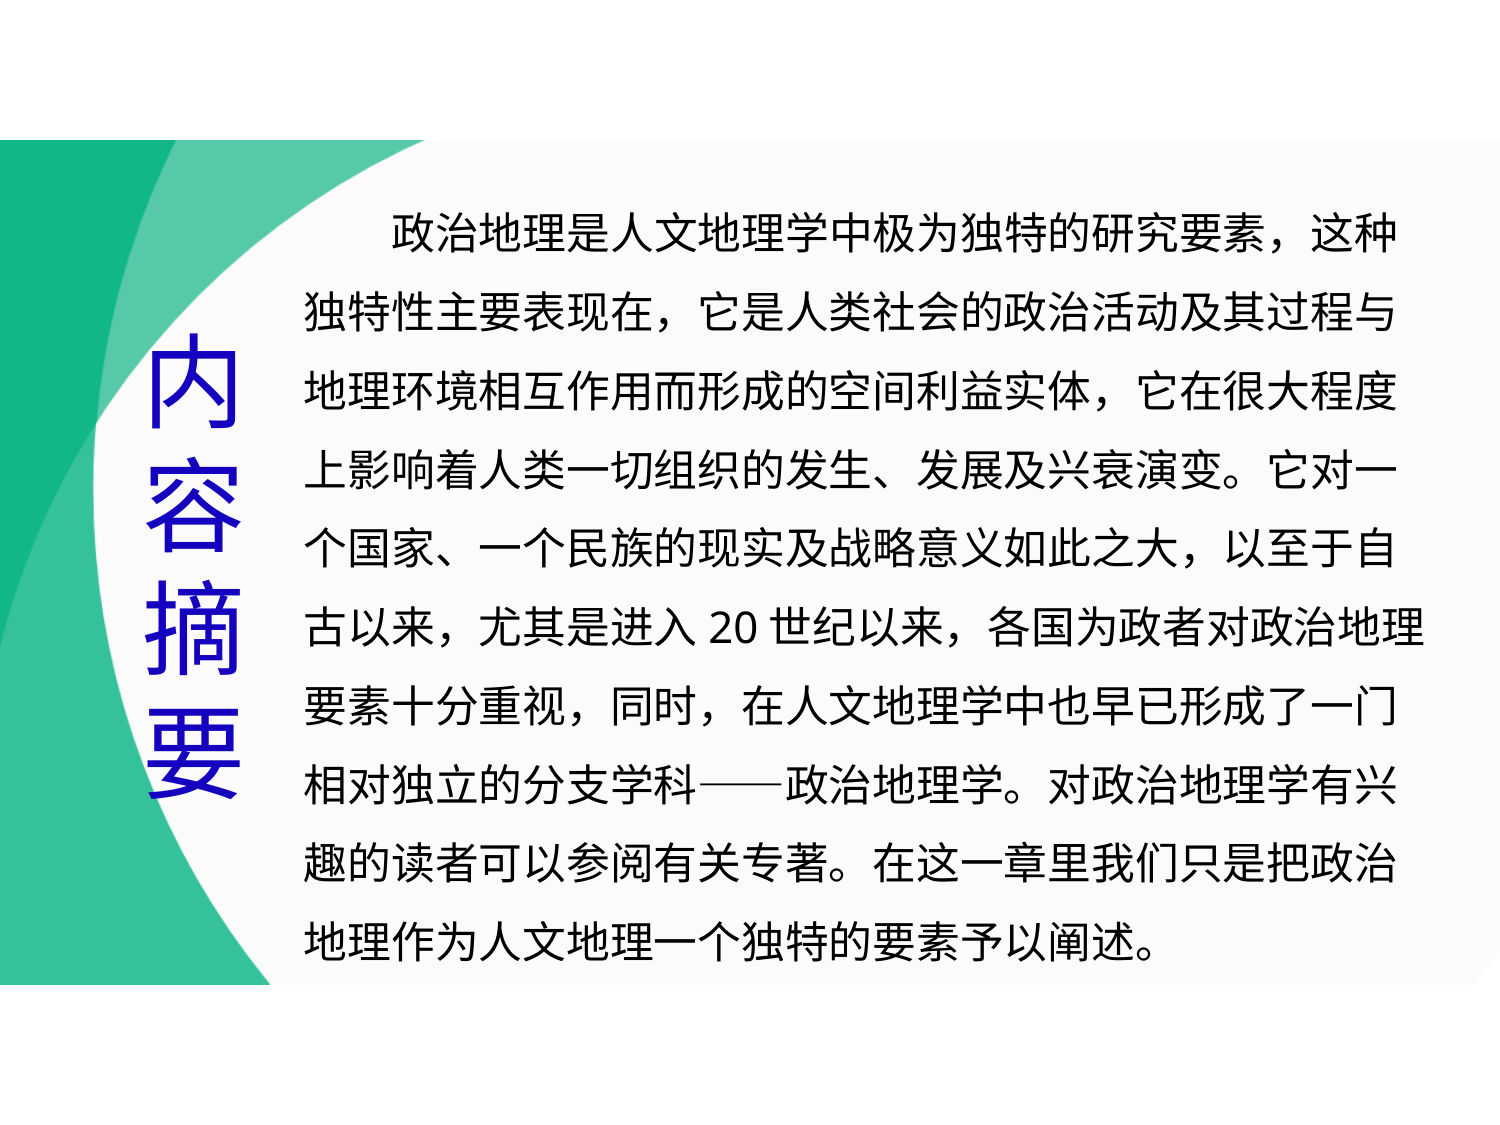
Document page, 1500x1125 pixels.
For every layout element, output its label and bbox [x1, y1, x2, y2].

picture [0, 140, 1500, 985]
